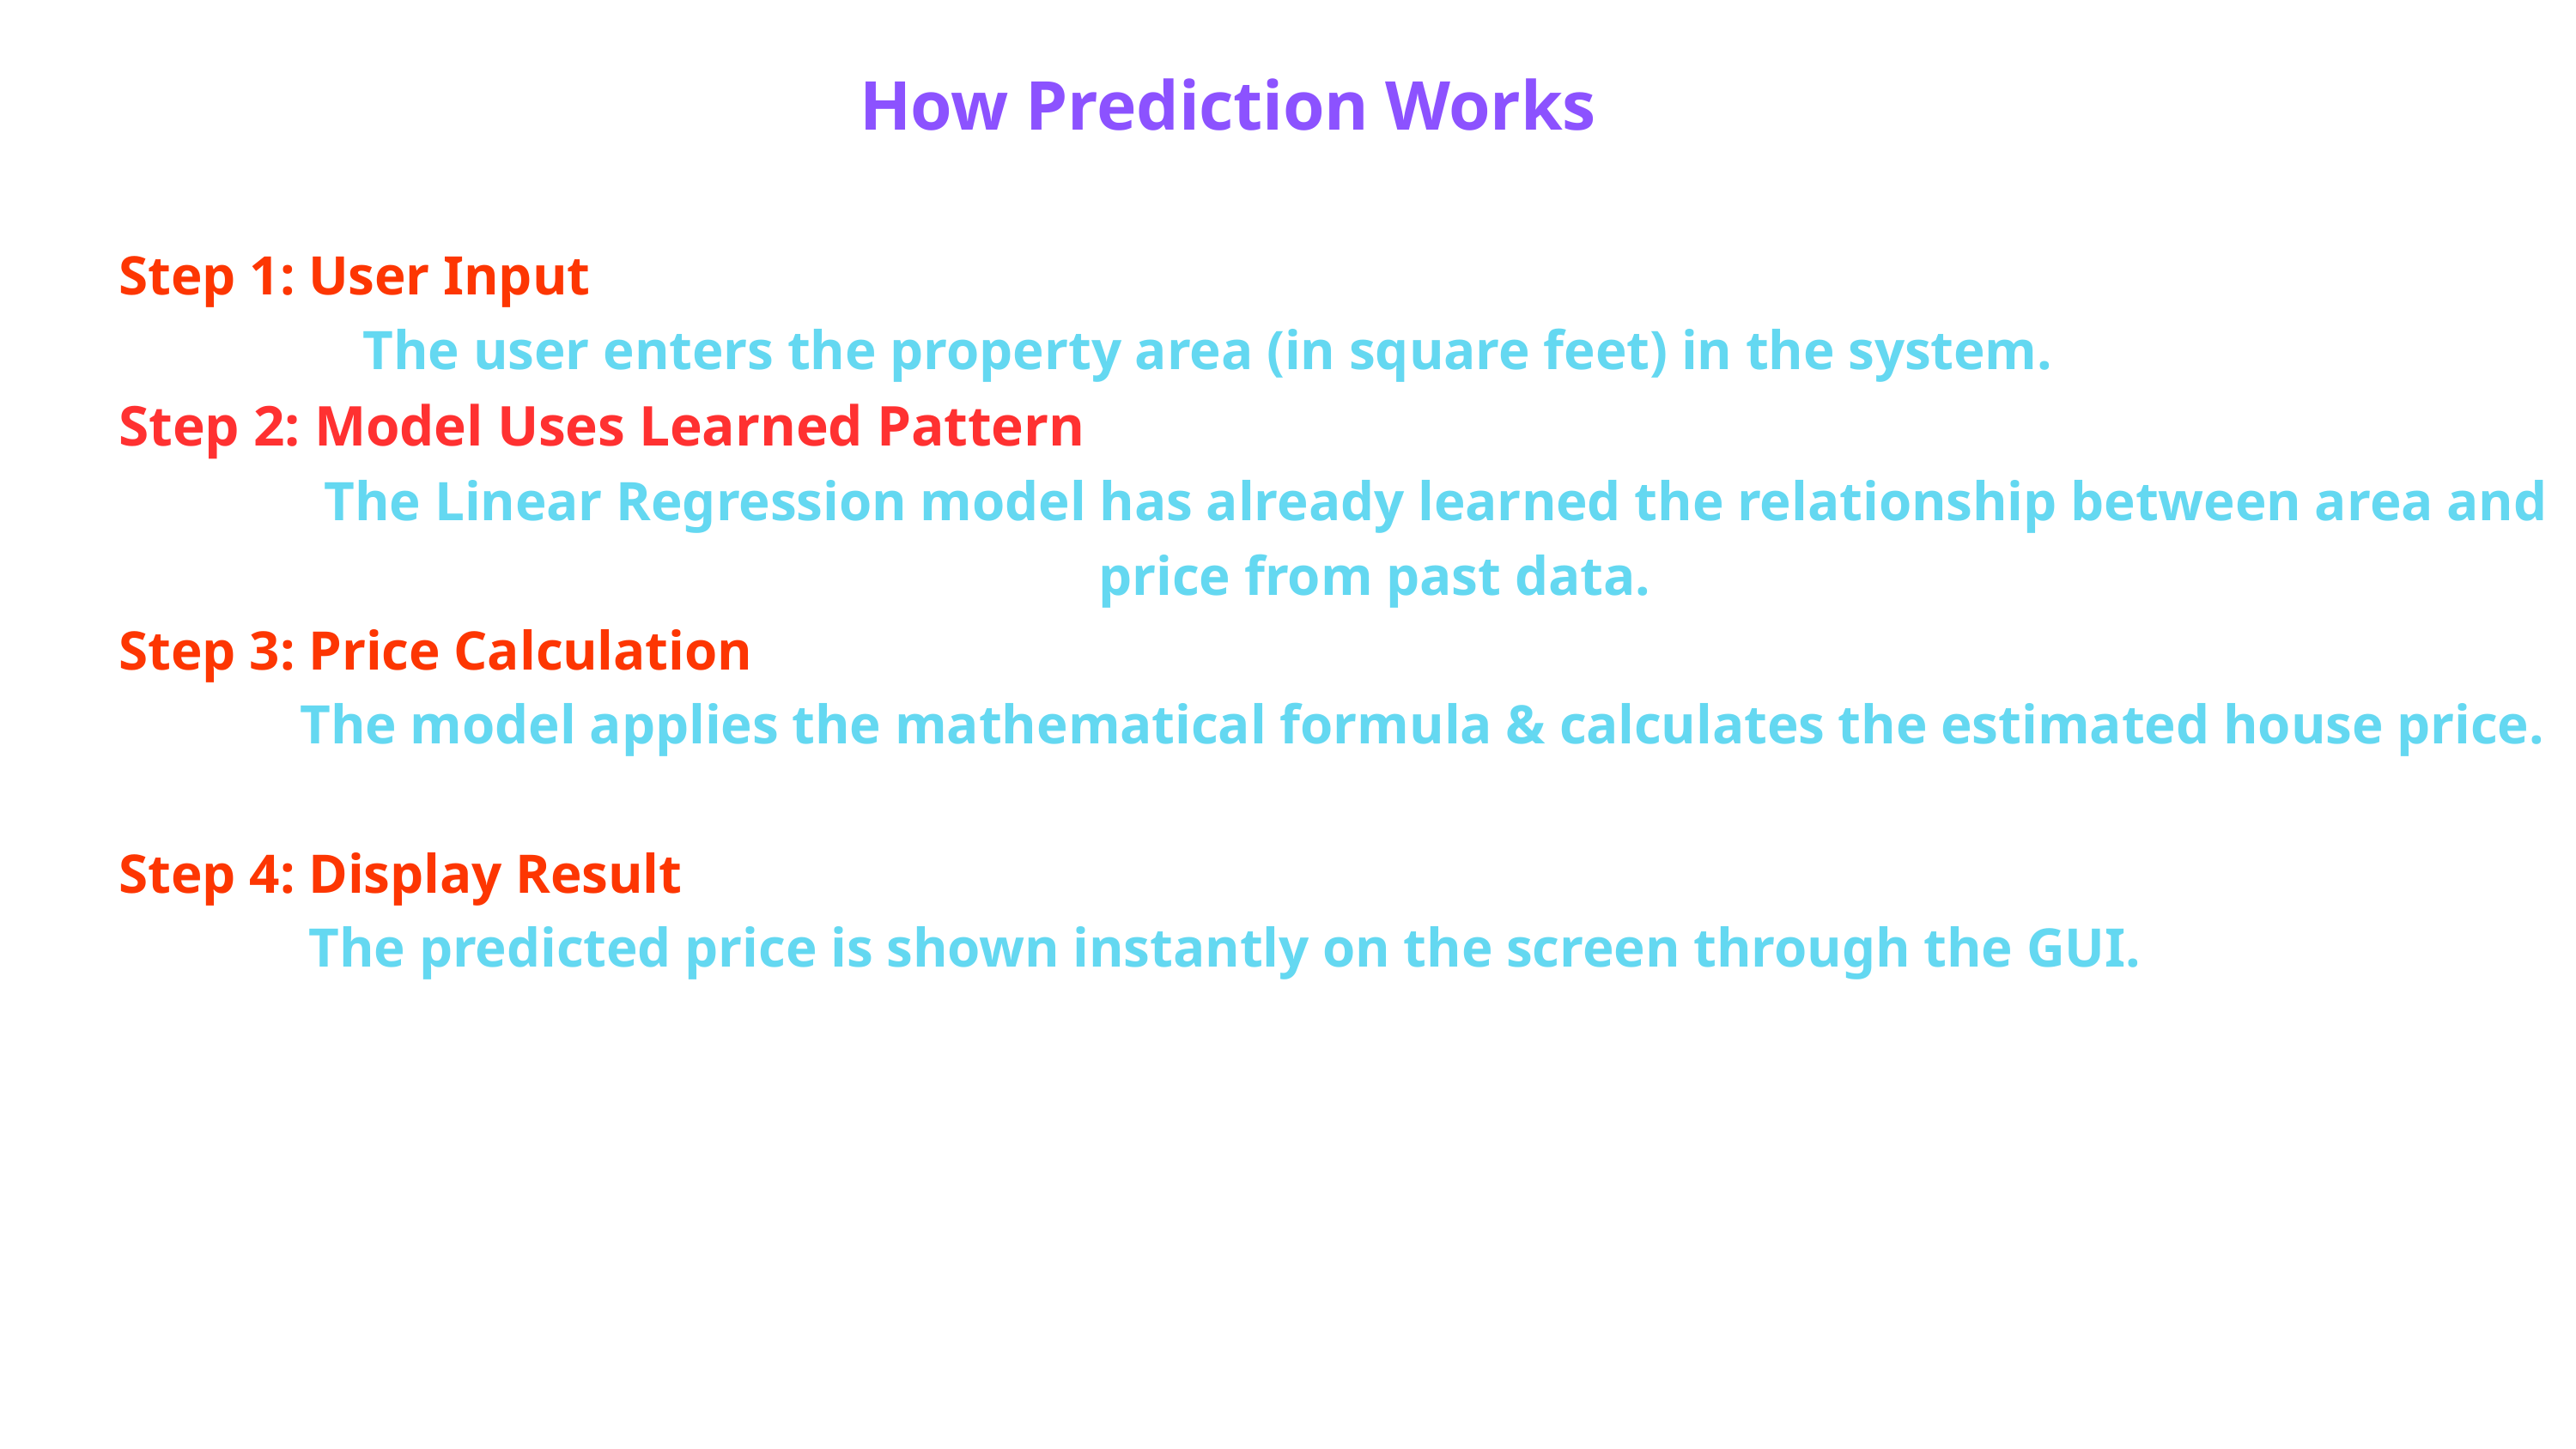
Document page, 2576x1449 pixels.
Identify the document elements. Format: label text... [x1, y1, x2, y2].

text_box How Prediction Works [852, 49, 1604, 144]
text_box Step 1: User Input The user enters the property area (in square feet) in the system. Step 2: Model Uses Learned Pattern The Linear Regression model has already learned the relationship between area and price from past data. Step 3: Price Calculation The model applies the mathematical formula & calculates the estimated house price. Step 4: Display Result The predicted price is shown instantly on the screen through the GUI. [118, 231, 2576, 979]
